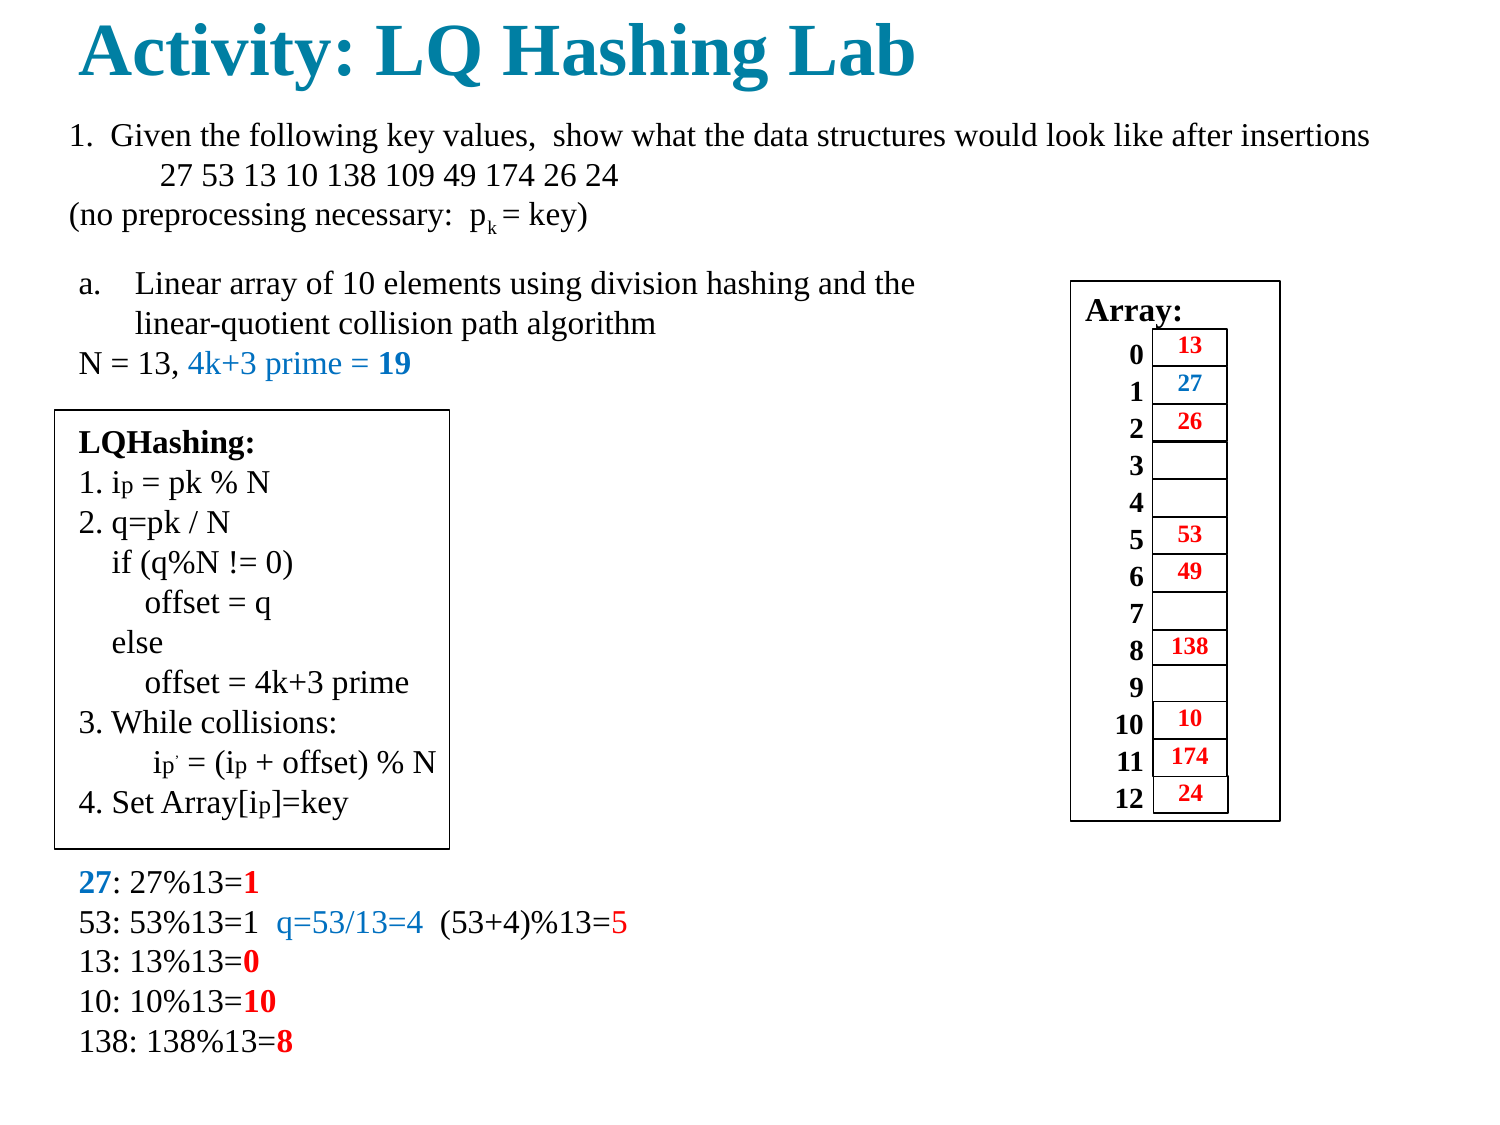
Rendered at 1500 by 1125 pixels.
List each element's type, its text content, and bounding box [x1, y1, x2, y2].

text_box [54, 409, 450, 850]
text_box Array: [1070, 281, 1281, 821]
text_box Activity: LQ Hashing Lab [63, 0, 1299, 98]
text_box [1098, 327, 1229, 828]
text_box 1. Given the following key values, show what the data structures would look like after insertions 27 53 13 10 138 109 49 174 26 24 (no preprocessing necessary: pk = key) [54, 105, 1423, 246]
text_box Linear array of 10 elements using division hashing and the linear-quotient collision path algorithm N = 13, 4k+3 prime = 19 LQHashing: 1. ip = pk % N 2. q=pk / N if (q%N != 0) offset = q else offset = 4k+3 prime 3. While collisions: ip’ = (ip + offset) % N 4. Set Array[ip]=key 27: 27%13=1 53: 53%13=1 q=53/13=4 (53+4)%13=5 13: 13%13=0 10: 10%13=10 138: 138%13=8 [63, 253, 942, 1067]
